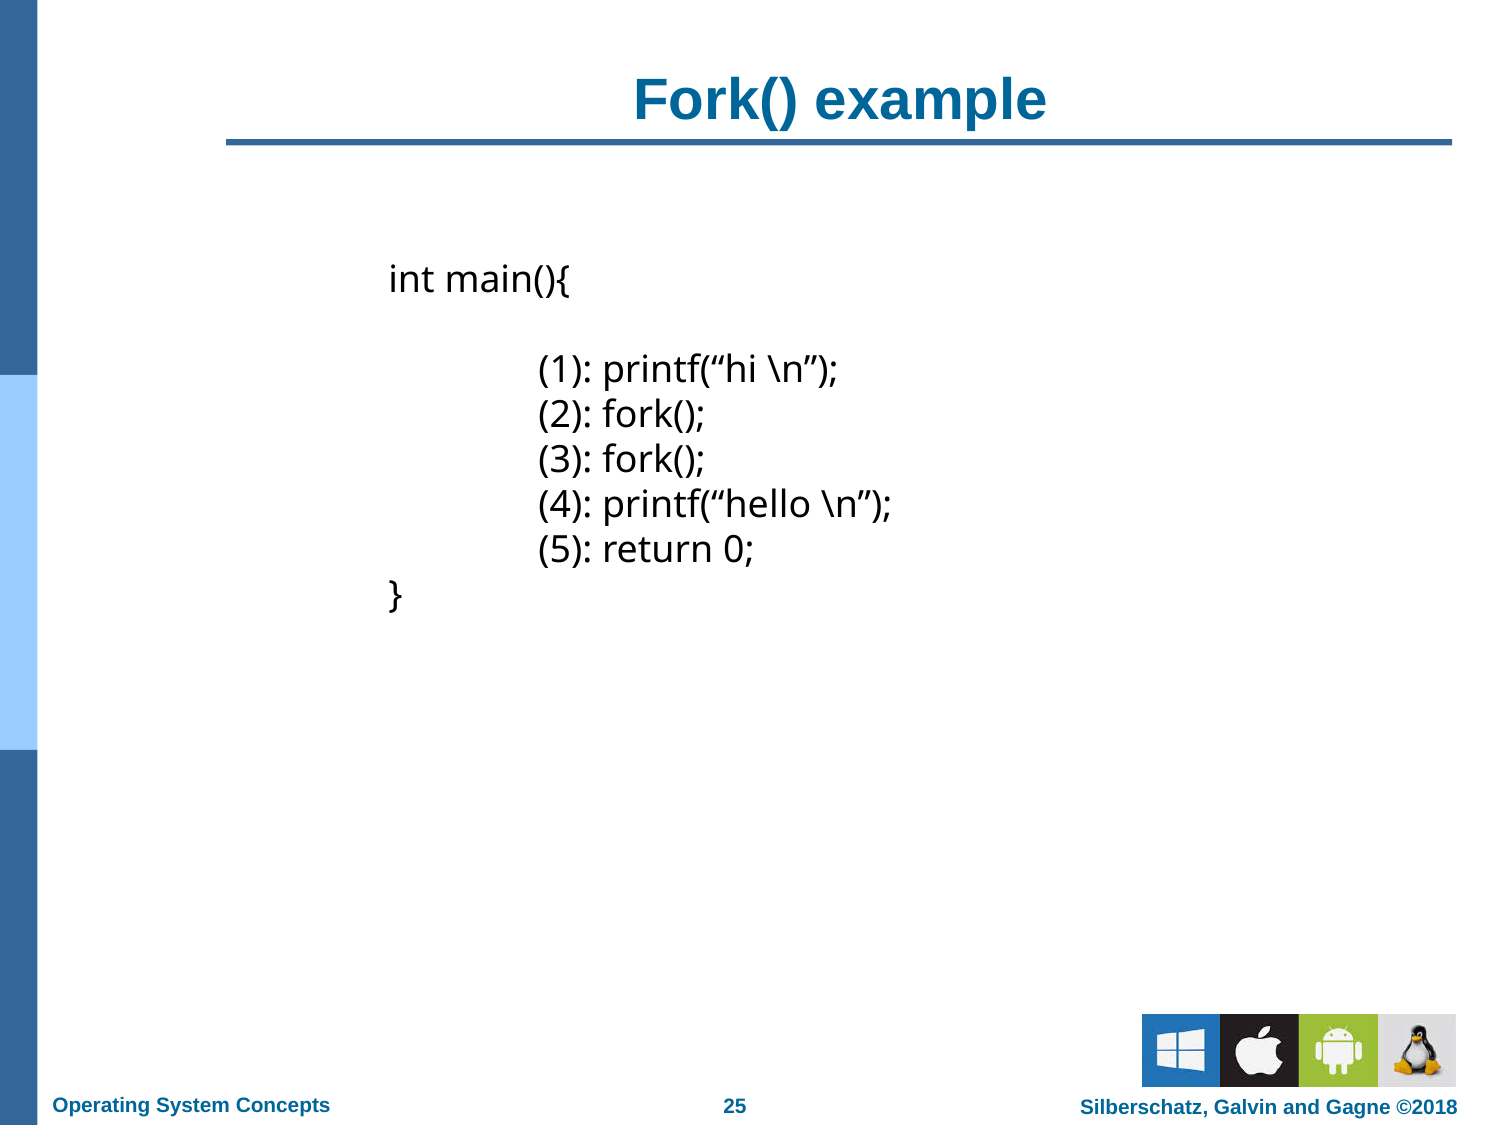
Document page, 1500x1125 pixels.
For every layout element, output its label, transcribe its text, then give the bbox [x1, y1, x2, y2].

picture [1142, 1014, 1456, 1087]
title Fork() example [226, 42, 1456, 139]
text_box int main(){ (1): printf(“hi \n”); (2): fork(); (3): fork(); (4): printf(“hello \n”); (5): return 0; } [373, 247, 908, 623]
